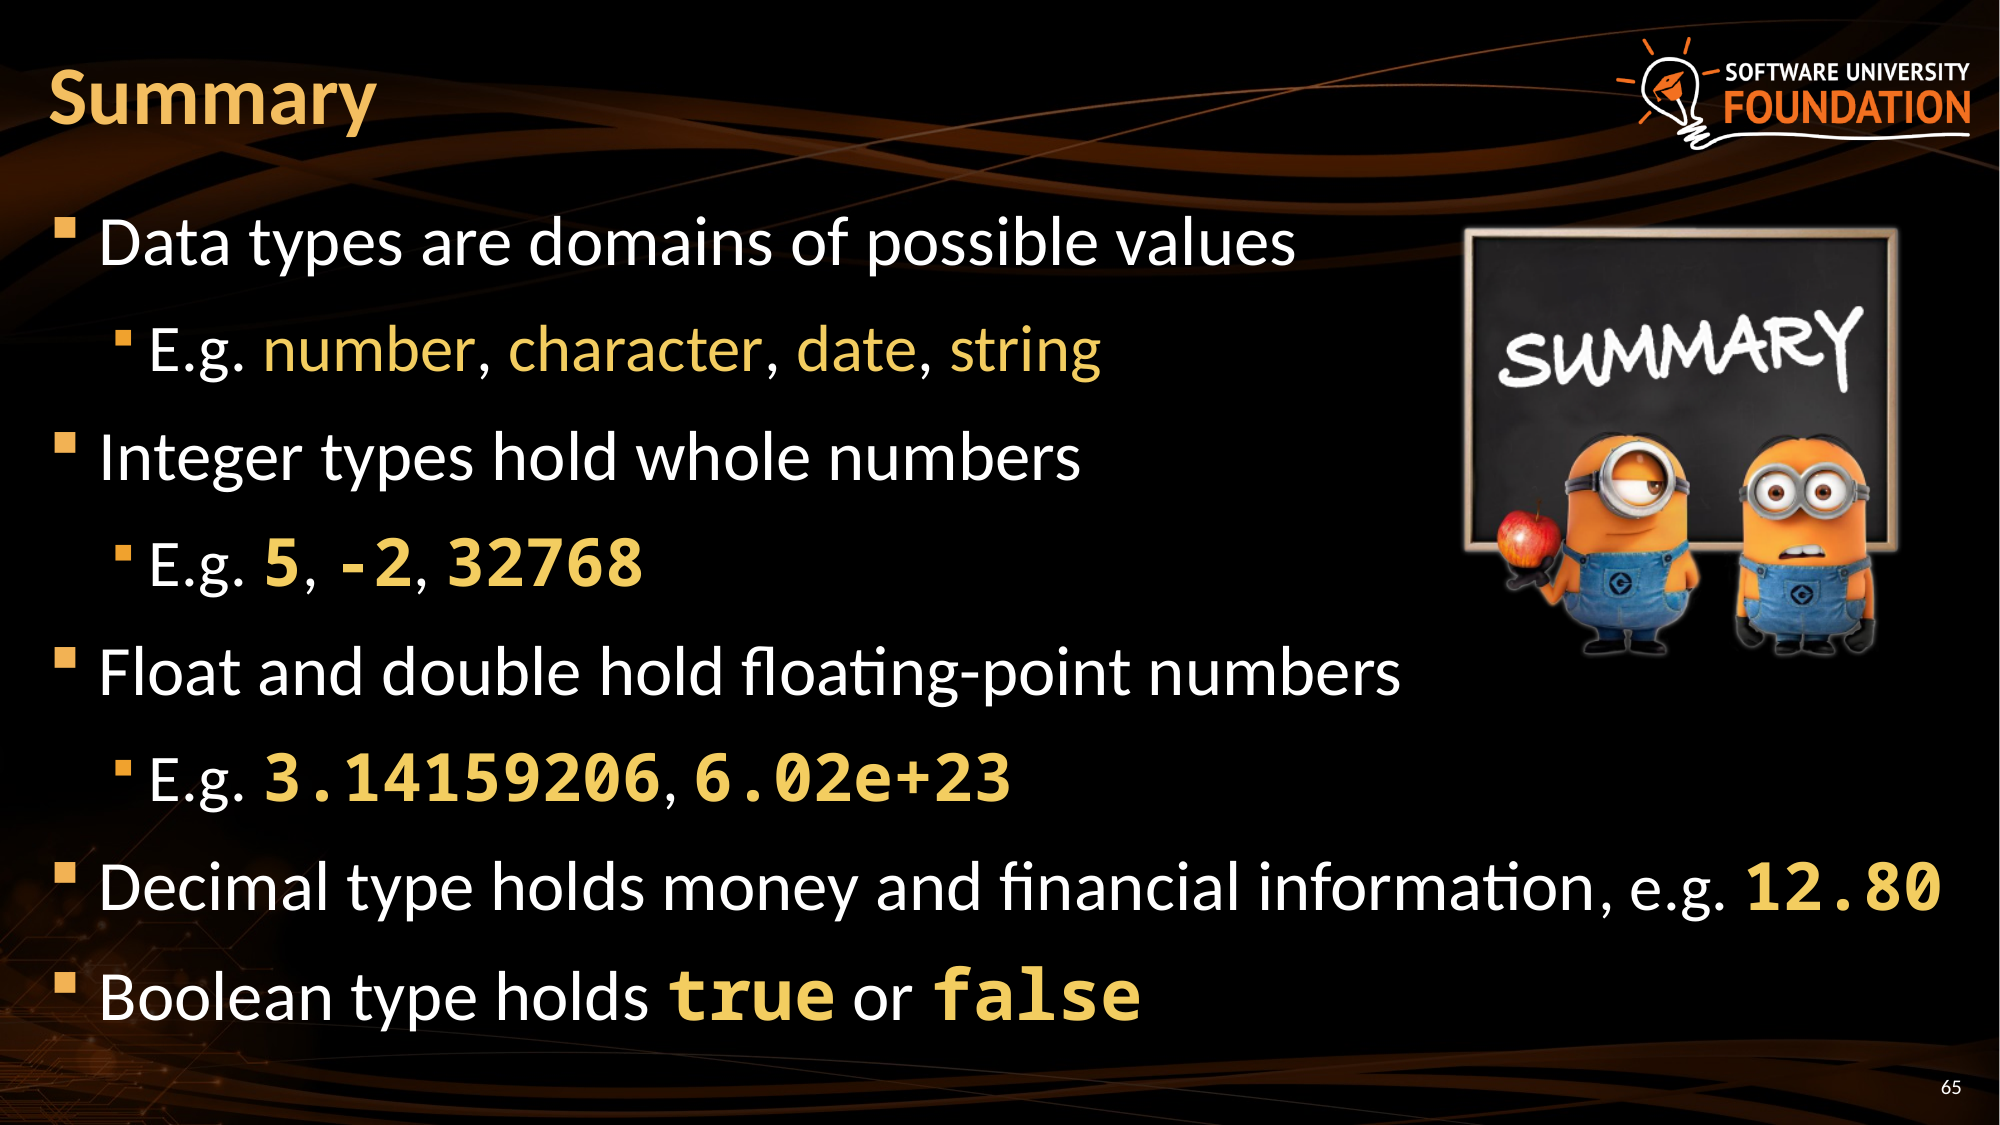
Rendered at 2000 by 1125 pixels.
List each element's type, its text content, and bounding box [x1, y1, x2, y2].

picture [0, 0, 2000, 1125]
title Summary [30, 6, 1602, 189]
list Data types are domains of possible values E.g. number, character, date, string Integer types hold whole numbers E.g. 5, -2, 32768 Float and double hold floating-point numbers E.g. 3.14159206, 6.02e+23 Decimal type holds money and financial information, e.g. 12.80 Boolean type holds true or false [31, 188, 1968, 1103]
